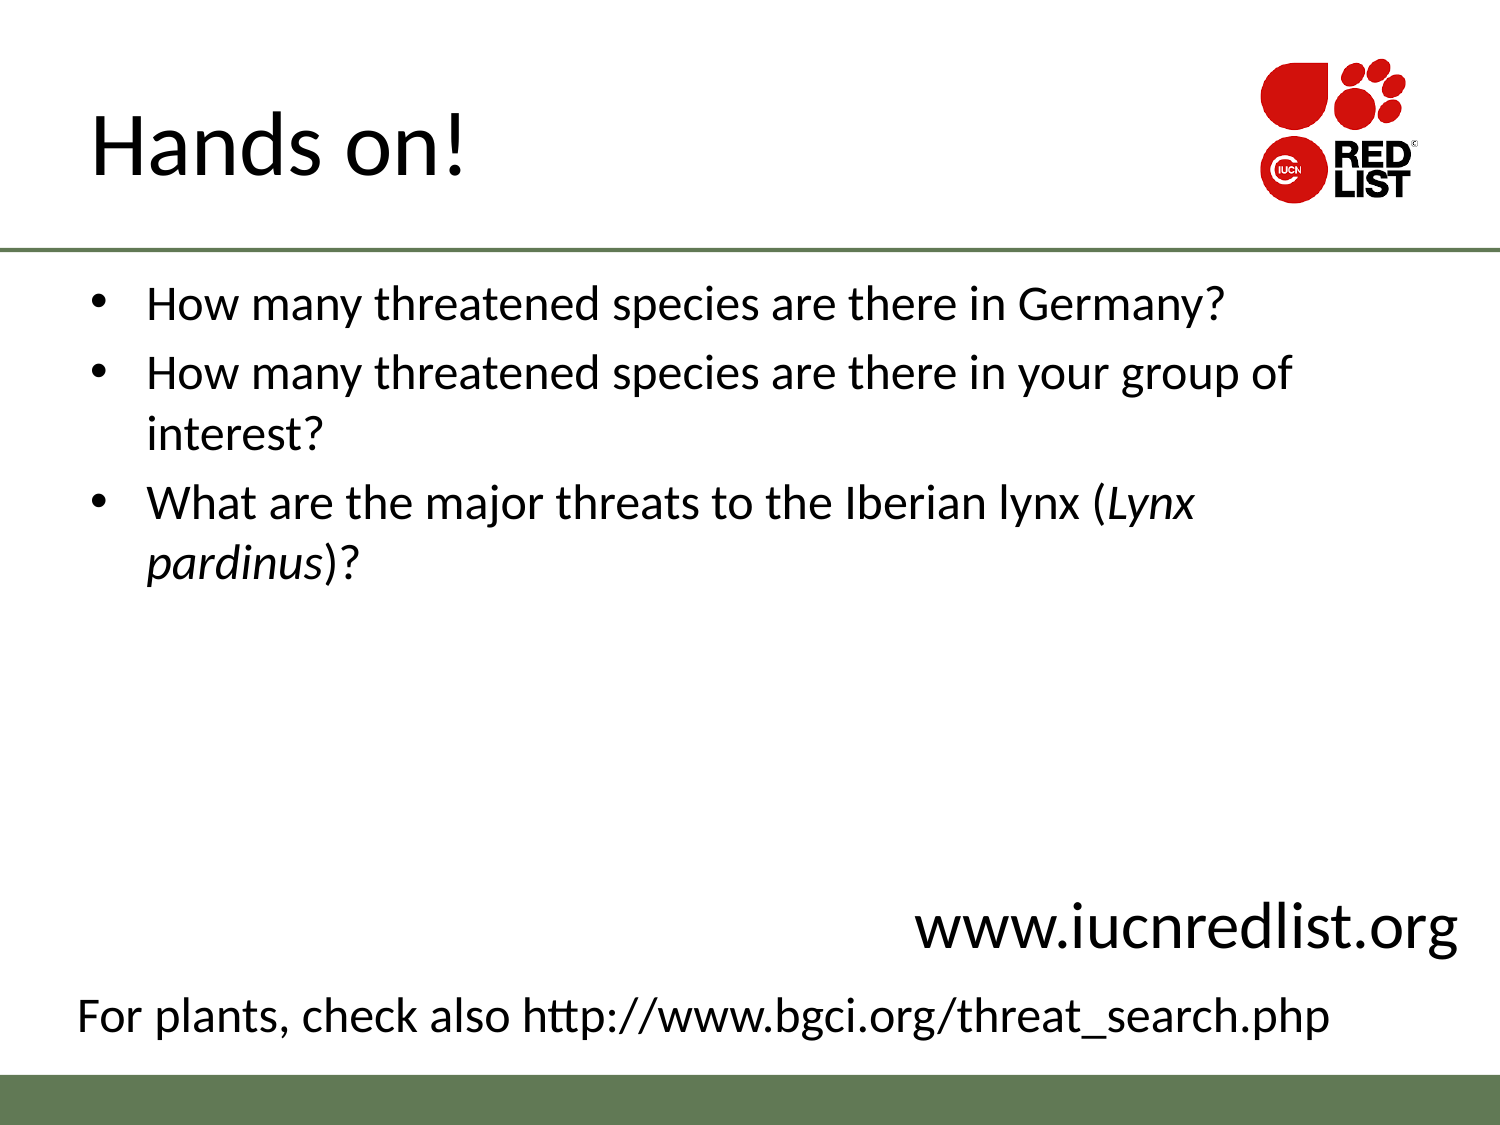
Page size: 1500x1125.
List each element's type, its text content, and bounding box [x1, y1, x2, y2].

list How many threatened species are there in Germany? How many threatened species are there in your group of interest? What are the major threats to the Iberian lynx (Lynx pardinus)? [75, 262, 1425, 974]
text_box www.iucnredlist.org [900, 874, 1475, 970]
text_box For plants, check also http://www.bgci.org/threat_search.php [62, 974, 1500, 1050]
title Hands on! [75, 45, 1425, 233]
picture [1247, 49, 1424, 213]
